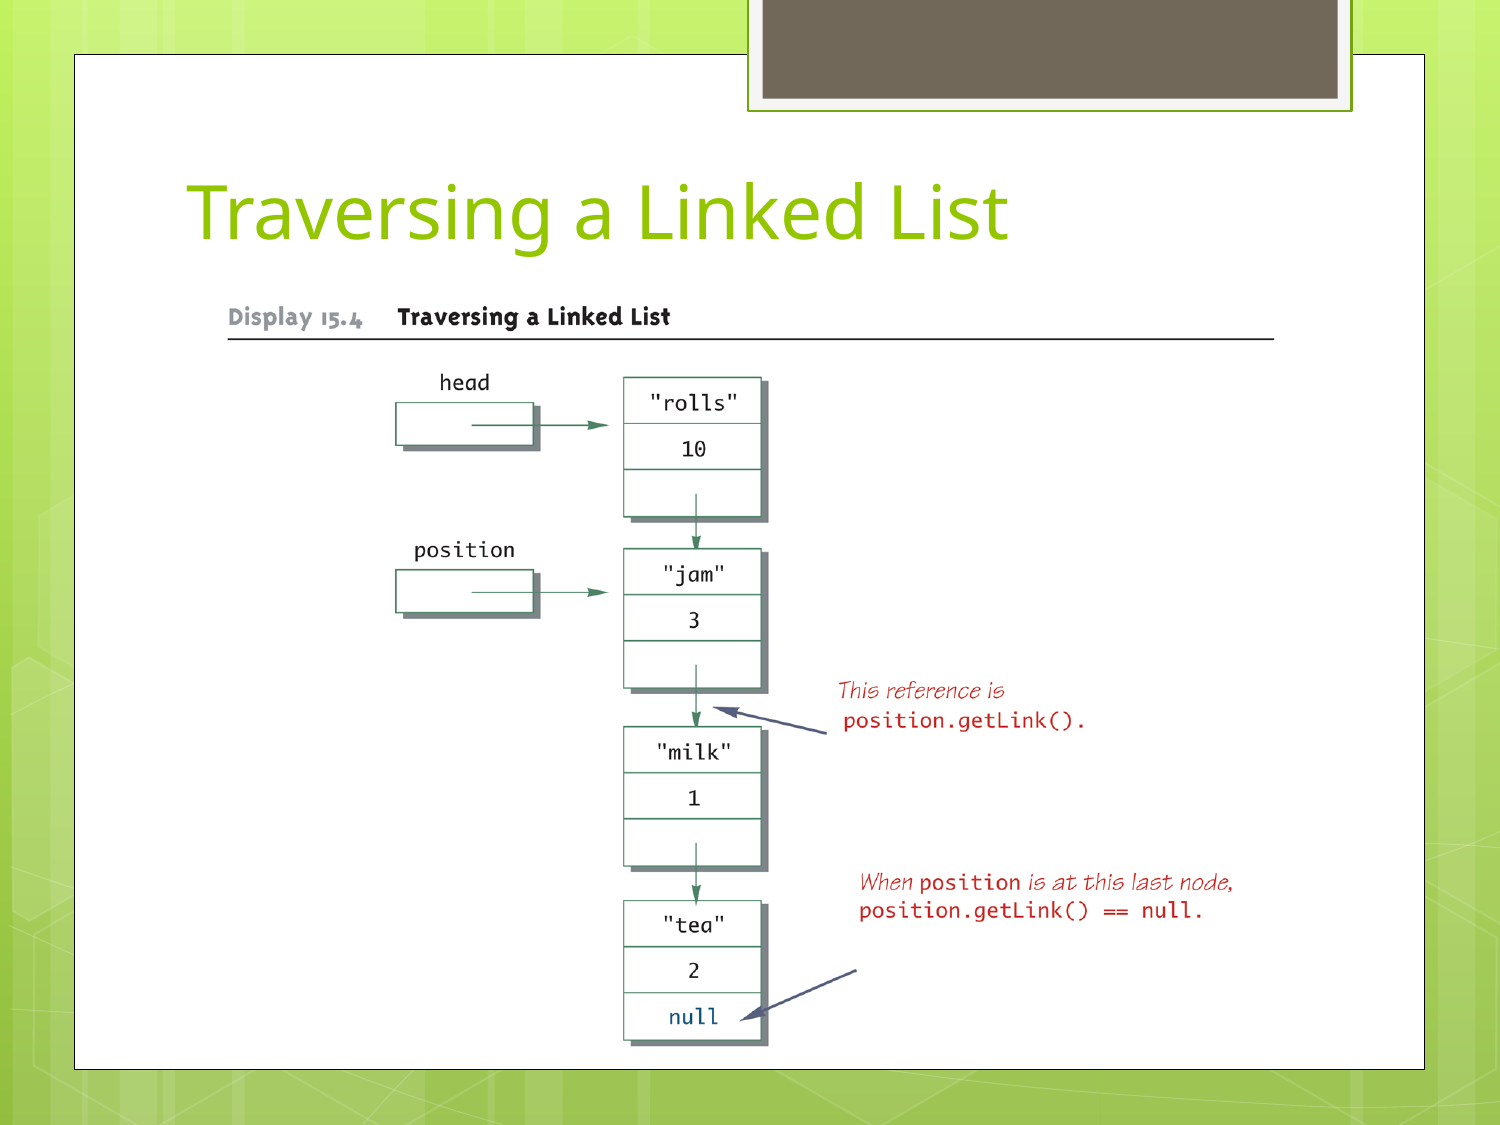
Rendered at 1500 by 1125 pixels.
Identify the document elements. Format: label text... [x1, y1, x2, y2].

title Traversing a Linked List [171, 75, 1324, 263]
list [200, 287, 1300, 1063]
